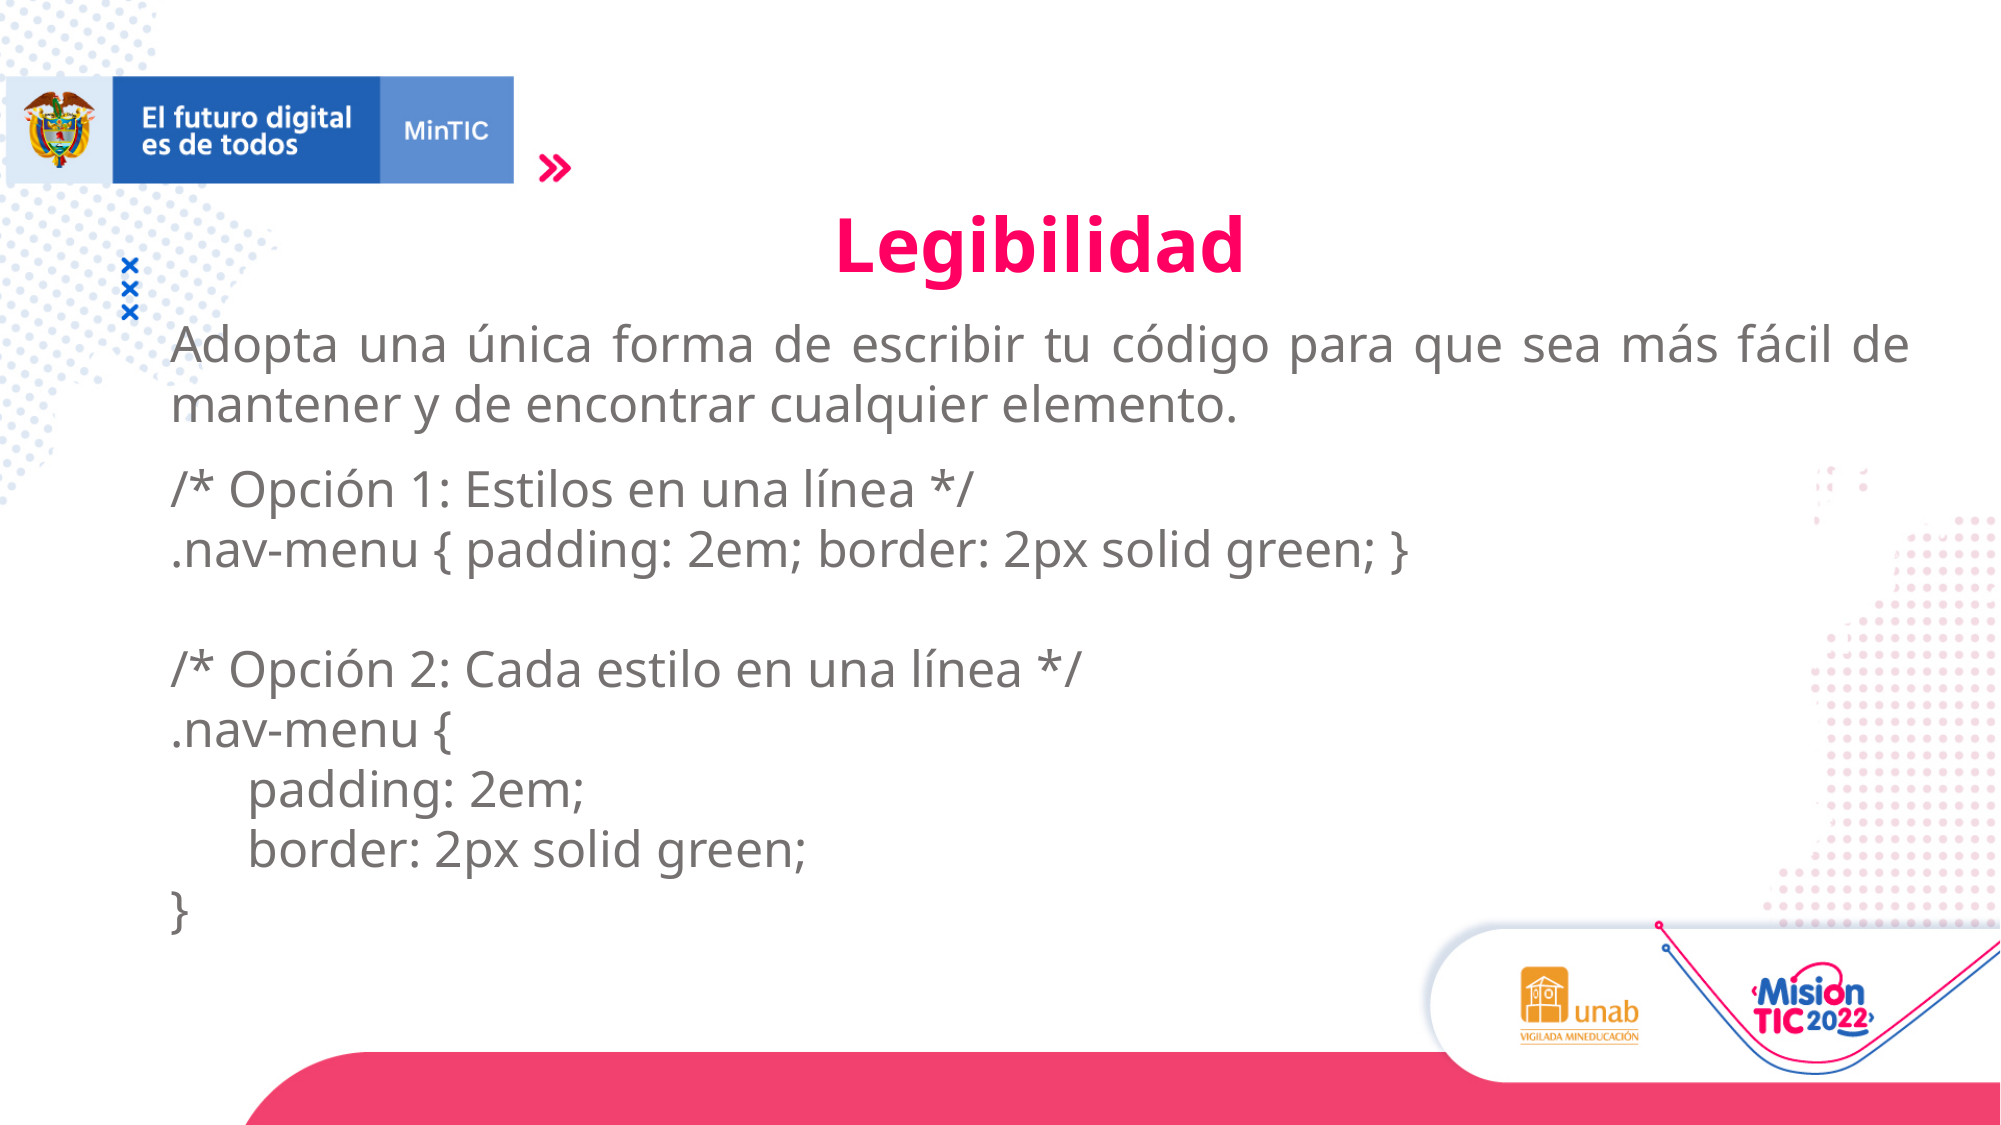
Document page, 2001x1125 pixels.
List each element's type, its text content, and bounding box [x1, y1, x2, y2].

text_box Adopta una única forma de escribir tu código para que sea más fácil de mantener y de encontrar cualquier elemento. [155, 304, 1927, 440]
text_box /* Opción 1: Estilos en una línea */ .nav-menu { padding: 2em; border: 2px solid green; } /* Opción 2: Cada estilo en una línea */ .nav-menu { padding: 2em; border: 2px solid green; } [155, 449, 1927, 945]
picture [0, 0, 2001, 1125]
text_box Legibilidad [236, 190, 1846, 296]
